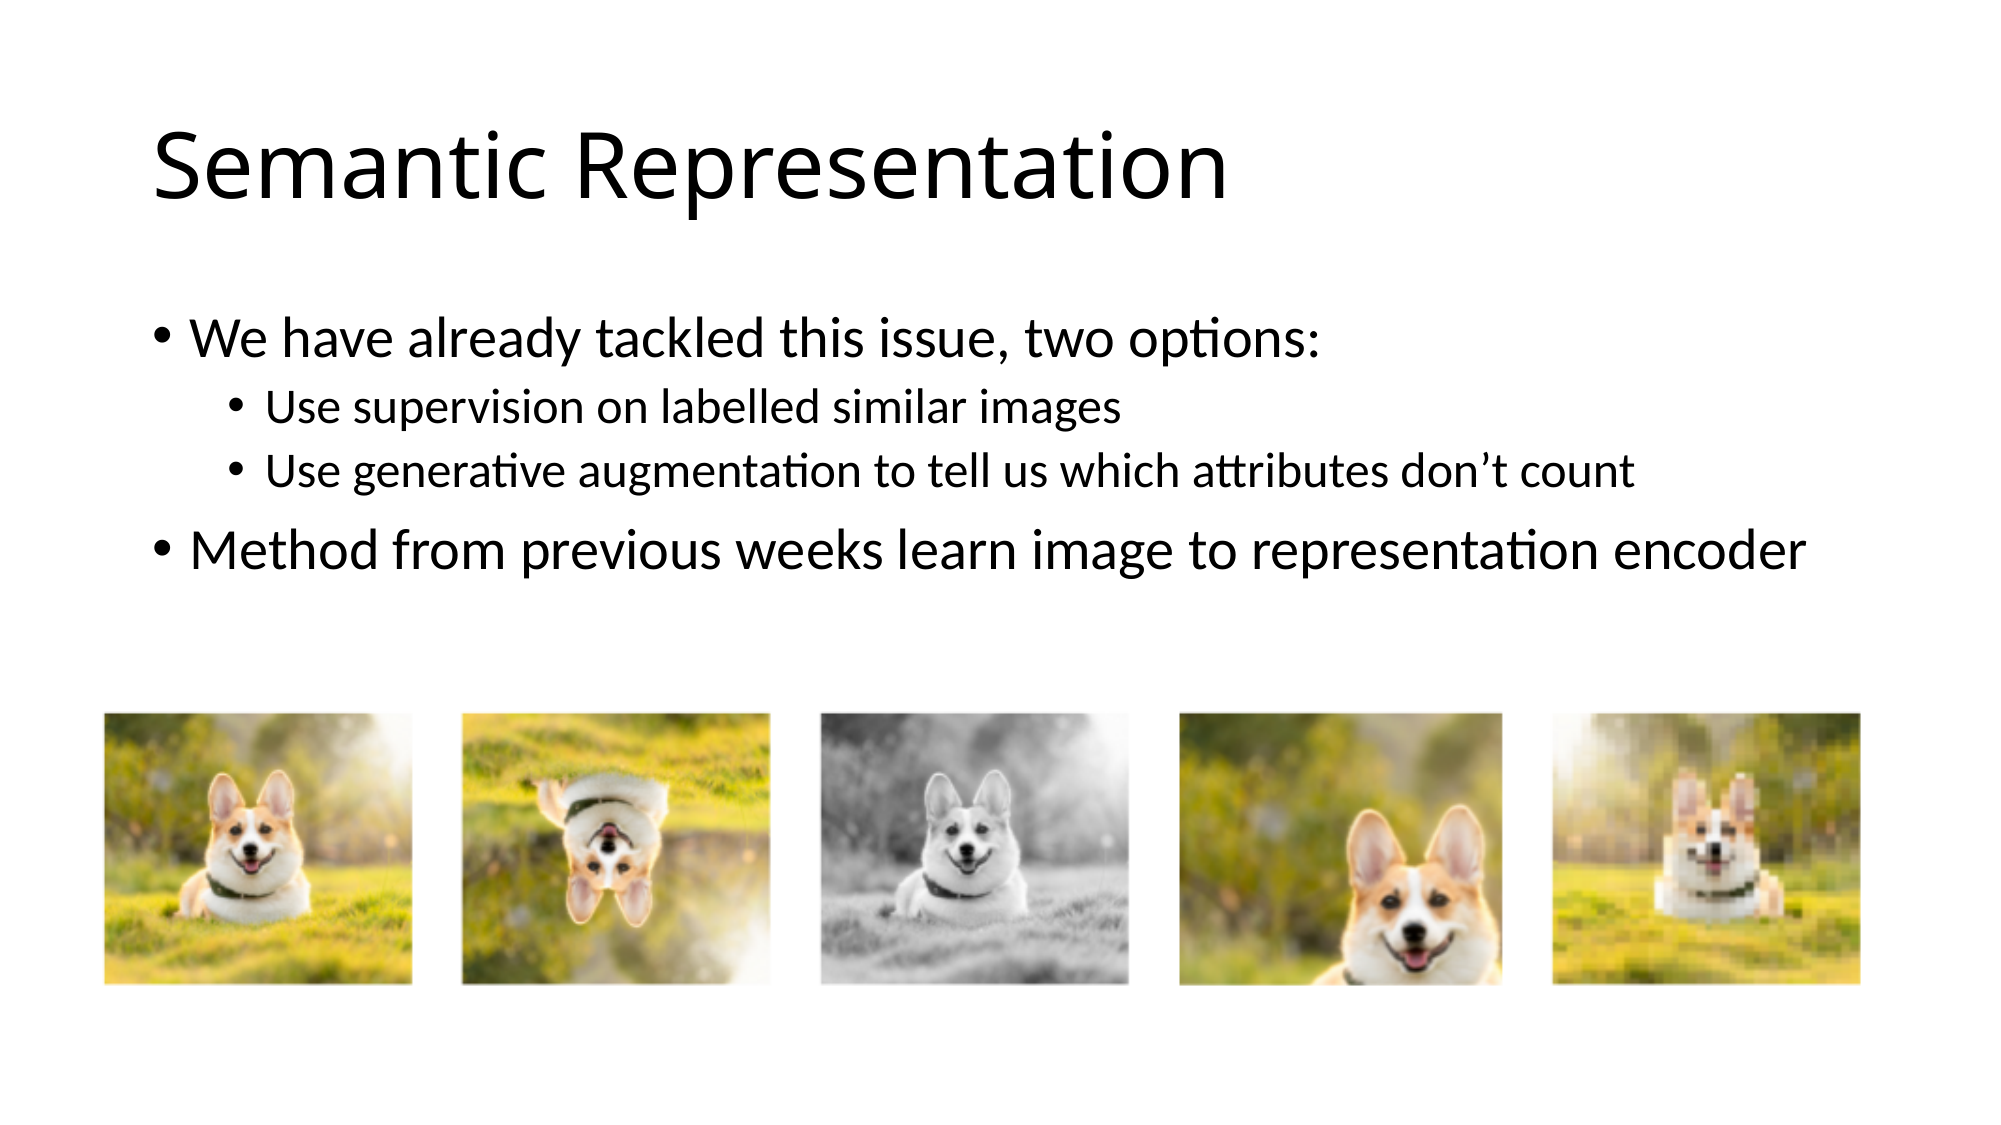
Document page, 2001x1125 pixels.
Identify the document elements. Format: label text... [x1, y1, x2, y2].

list We have already tackled this issue, two options: Use supervision on labelled similar images Use generative augmentation to tell us which attributes don’t count Method from previous weeks learn image to representation encoder [137, 299, 1863, 676]
title Semantic Representation [137, 59, 1863, 278]
picture [45, 676, 1921, 1019]
